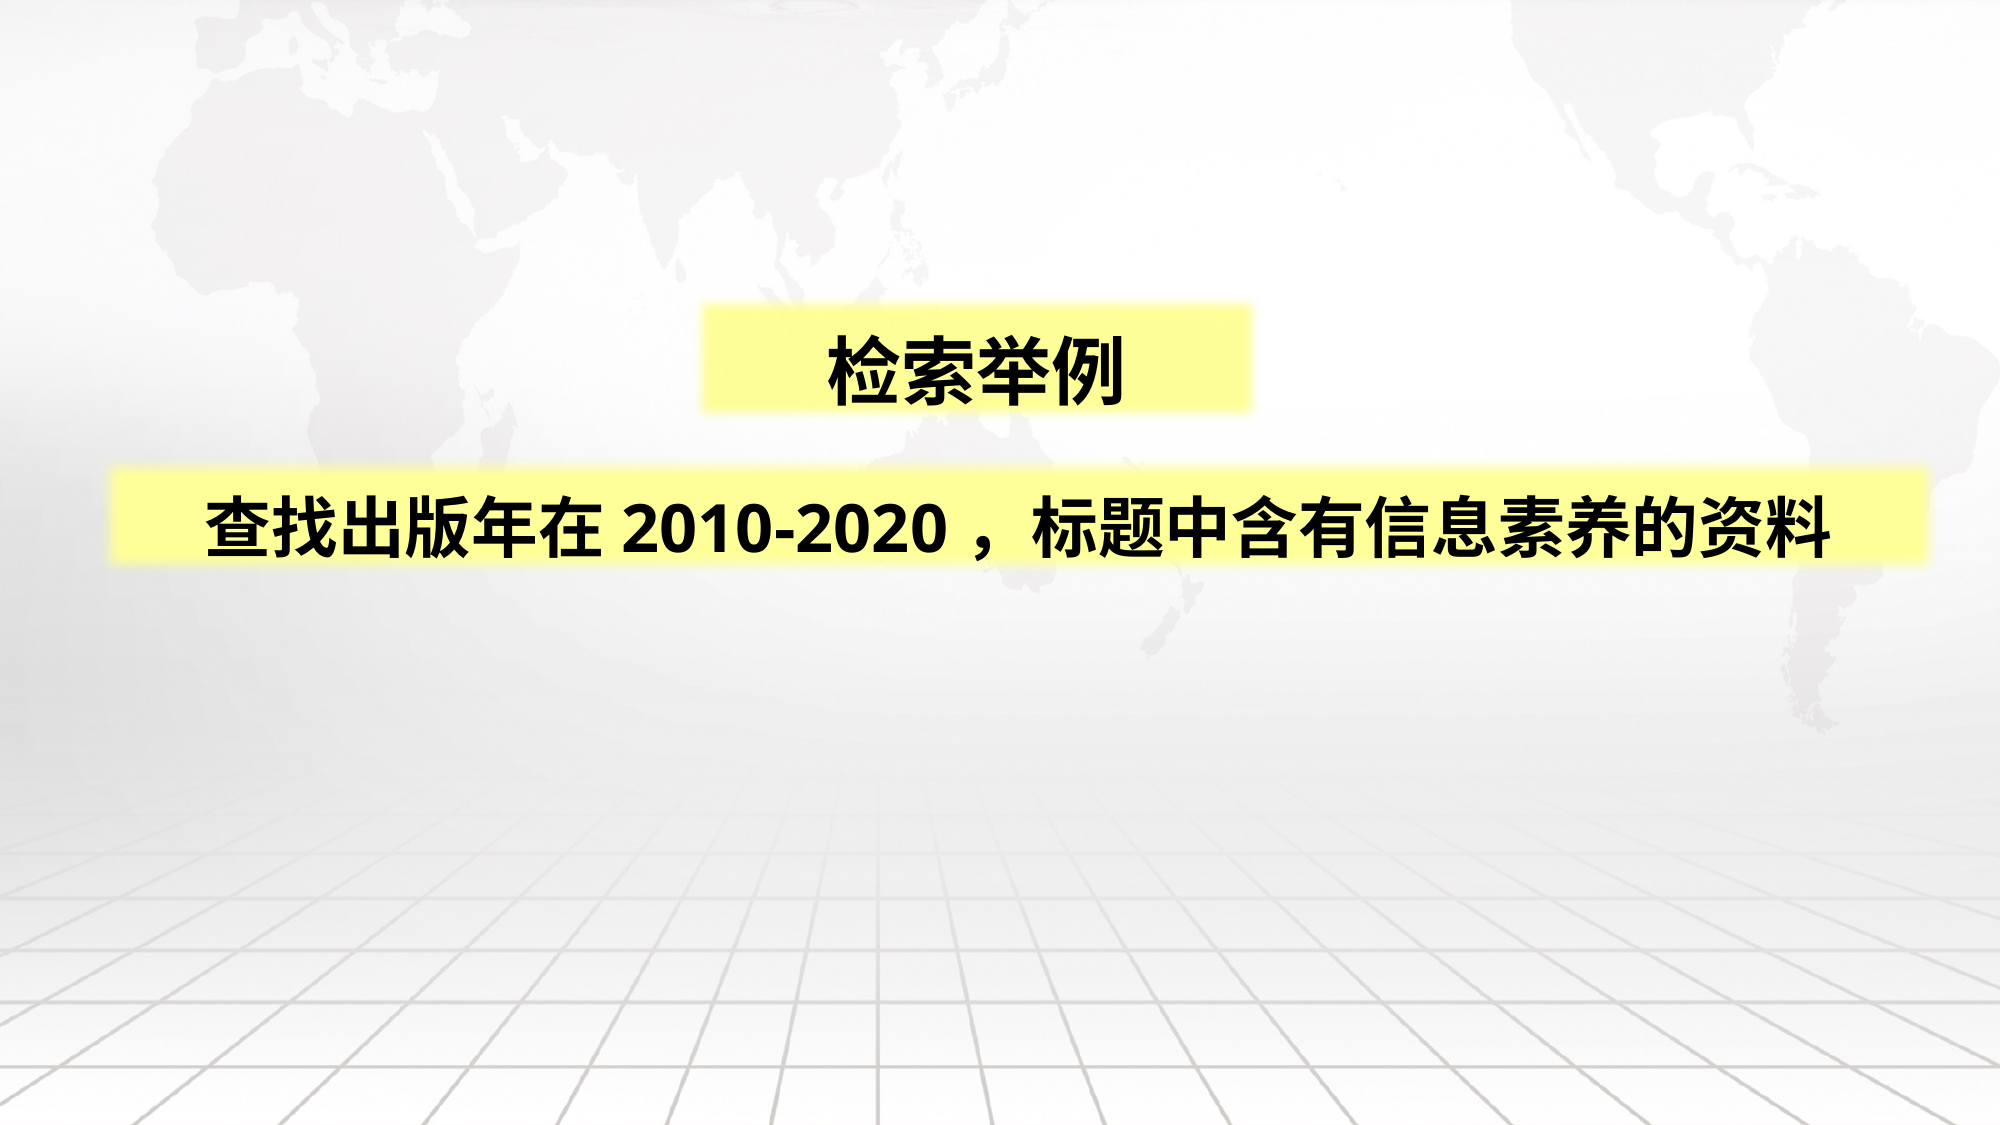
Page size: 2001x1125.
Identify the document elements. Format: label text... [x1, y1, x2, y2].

text_box 检索举例 [710, 313, 1244, 406]
picture [0, 0, 2000, 1125]
text_box 查找出版年在2010-2020，标题中含有信息素养的资料 [117, 475, 1923, 559]
